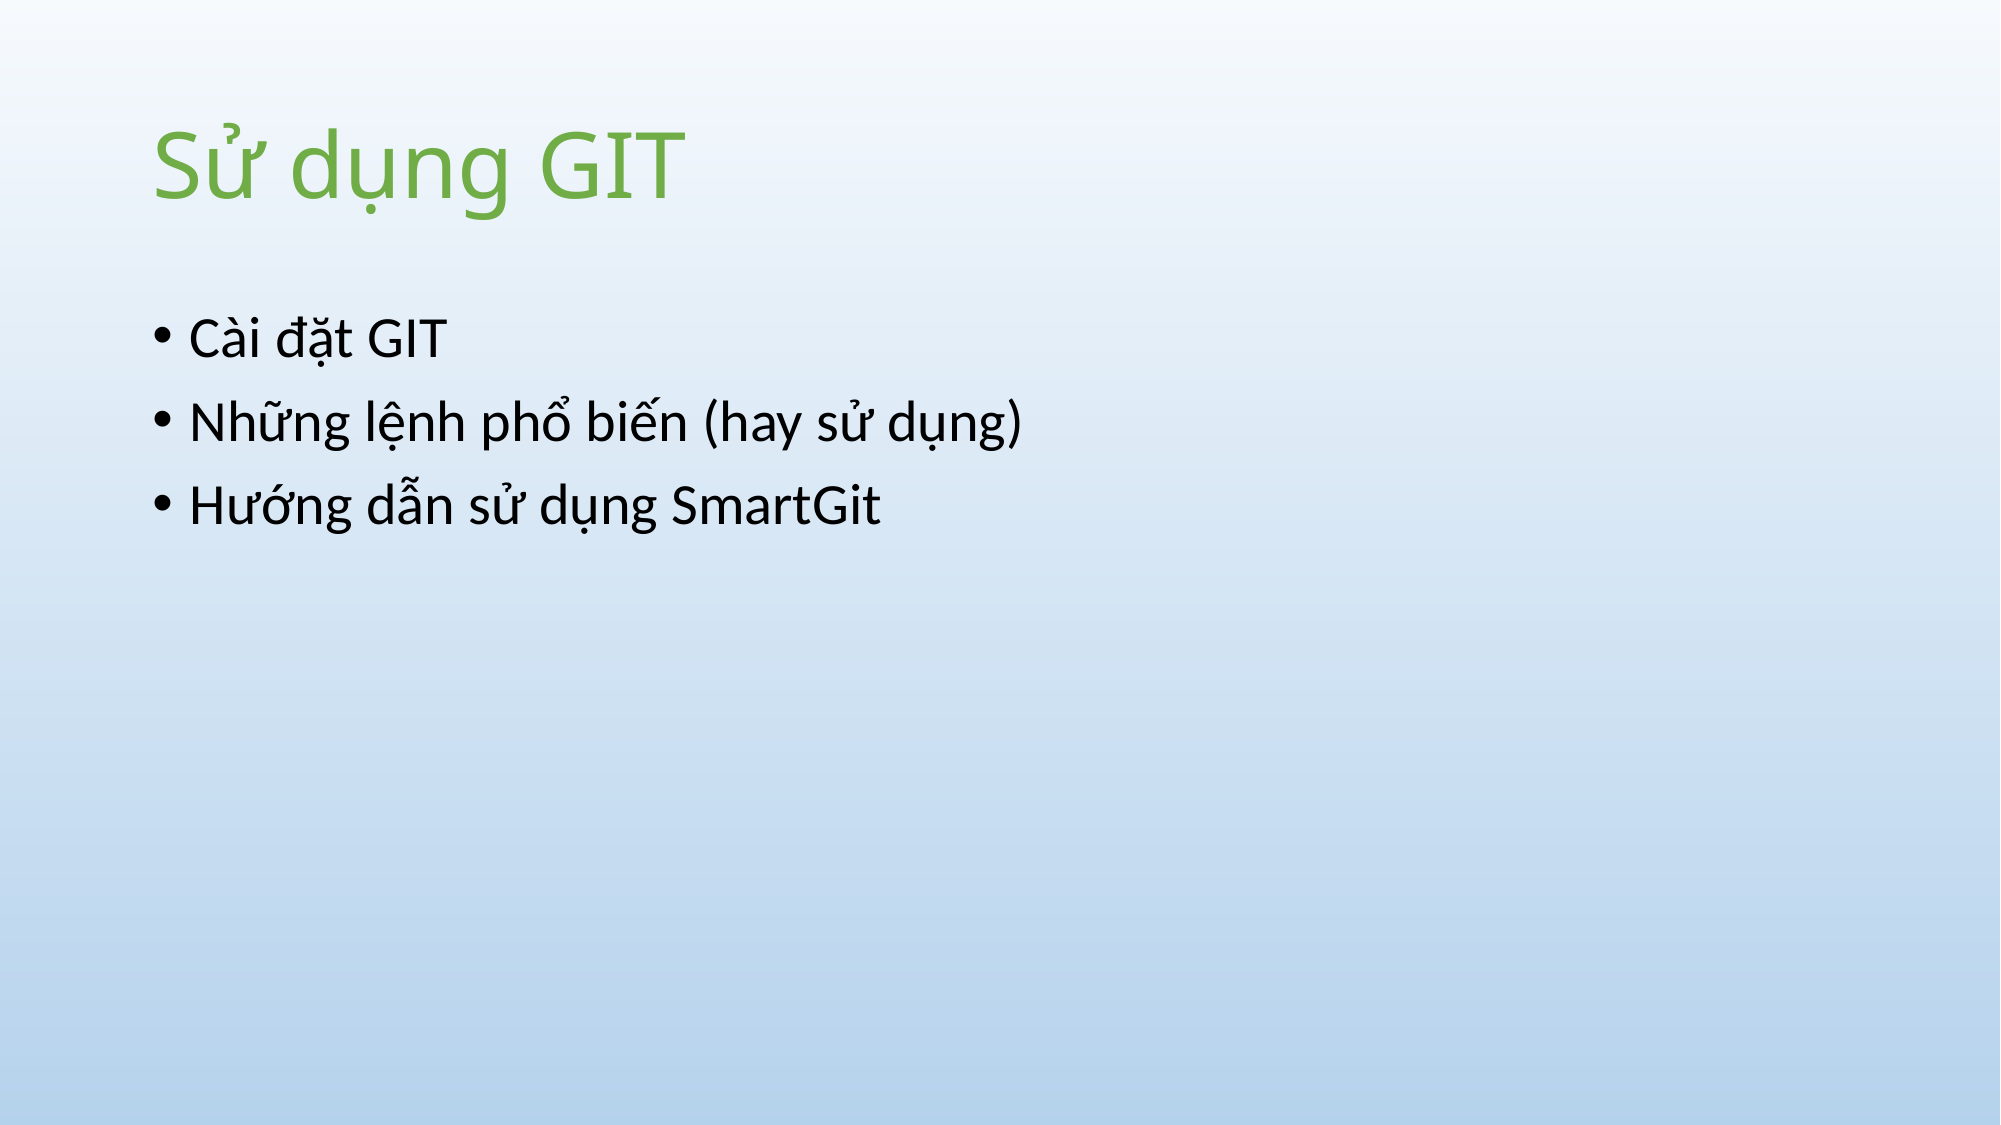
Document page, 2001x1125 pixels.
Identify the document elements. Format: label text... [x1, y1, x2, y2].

list Cài đặt GIT Những lệnh phổ biến (hay sử dụng) Hướng dẫn sử dụng SmartGit [137, 299, 1863, 1014]
title Sử dụng GIT [137, 59, 1863, 278]
